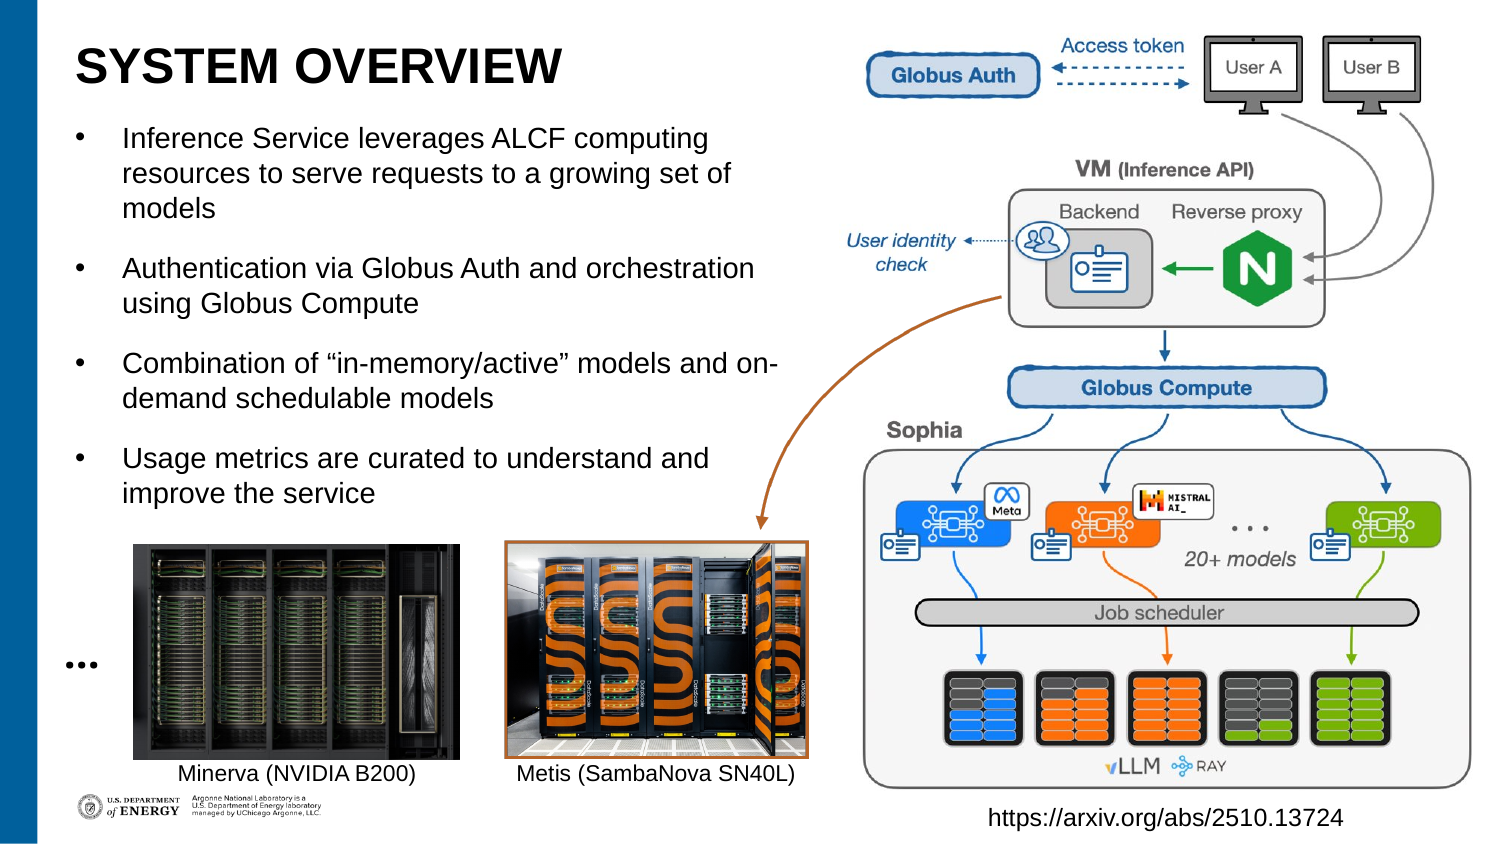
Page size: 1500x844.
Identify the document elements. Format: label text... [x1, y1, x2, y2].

picture [76, 791, 323, 822]
text_box Inference Service leverages ALCF computing resources to serve requests to a growing set of models Authentication via Globus Auth and orchestration using Globus Compute Combination of “in-memory/active” models and on-demand schedulable models Usage metrics are curated to understand and improve the service [75, 119, 816, 555]
title System overview [75, 40, 839, 164]
picture [503, 21, 1497, 839]
text_box https://arxiv.org/abs/2510.13724 [870, 798, 1302, 839]
text_box Metis (SambaNova SN40L) [493, 750, 820, 794]
text_box Minerva (NVIDIA B200) [162, 760, 432, 794]
text_box ... [49, 619, 116, 685]
picture [133, 544, 461, 760]
